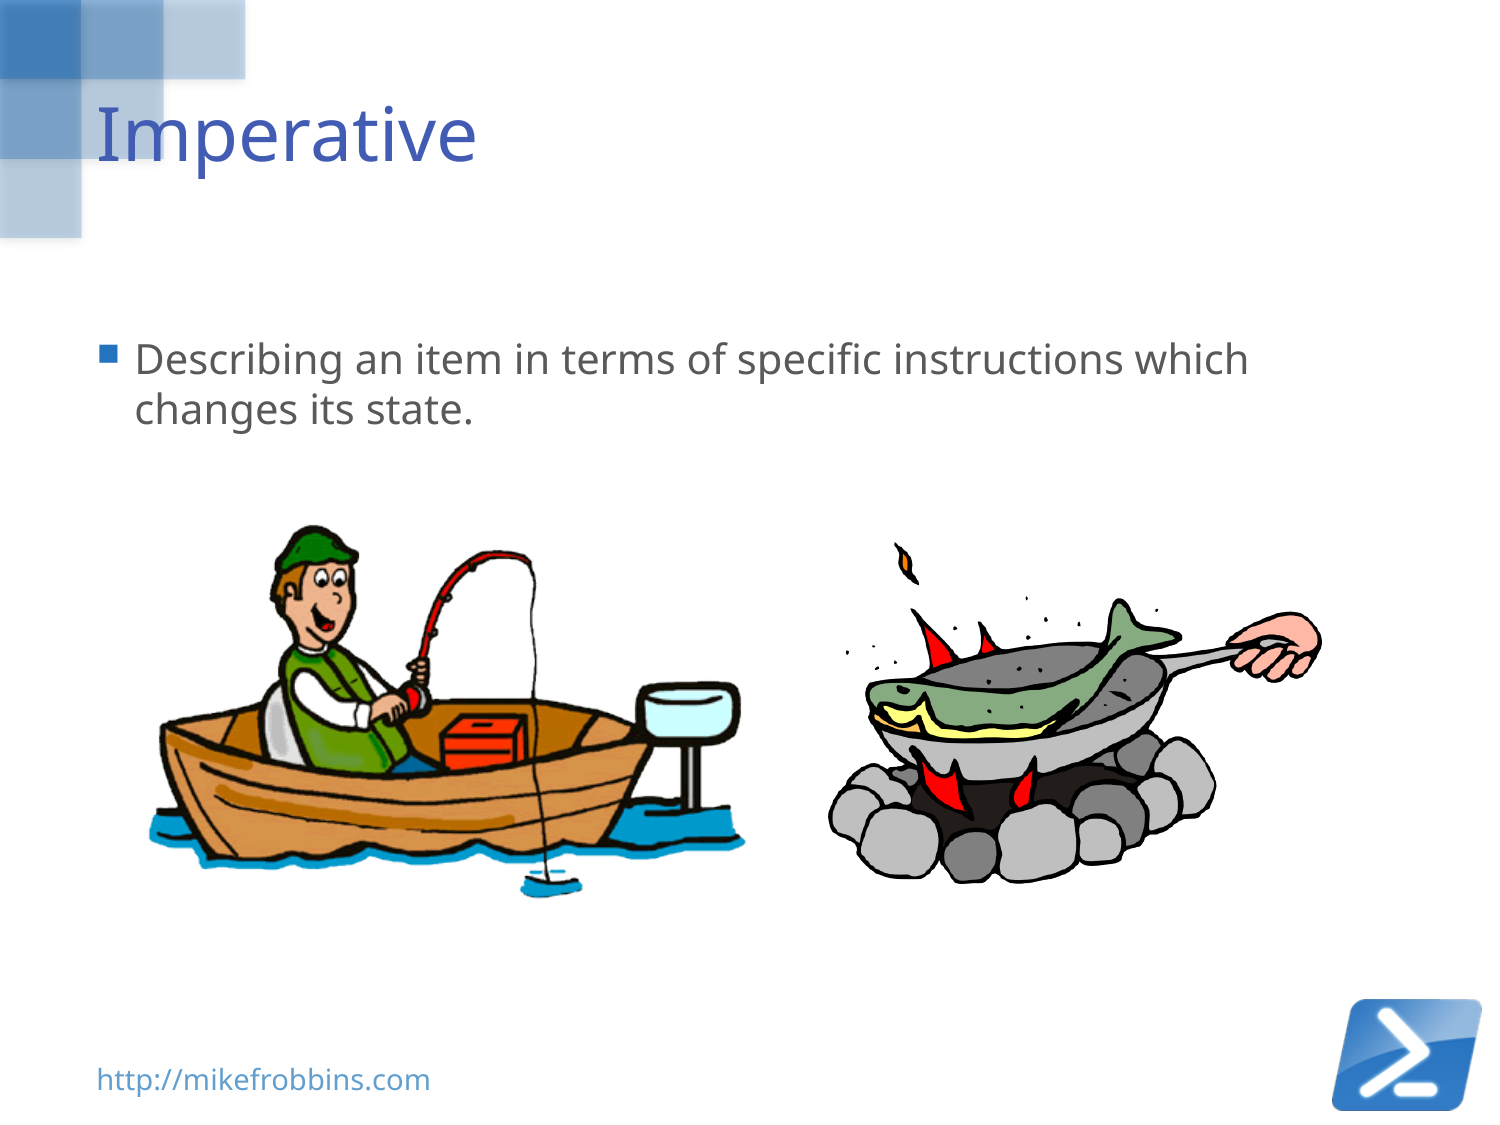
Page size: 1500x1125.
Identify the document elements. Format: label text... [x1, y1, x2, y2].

picture [1332, 999, 1482, 1111]
title Imperative [81, 79, 1322, 263]
picture [142, 522, 769, 905]
list Describing an item in terms of specific instructions which changes its state. [81, 324, 1322, 1005]
picture [827, 542, 1322, 885]
